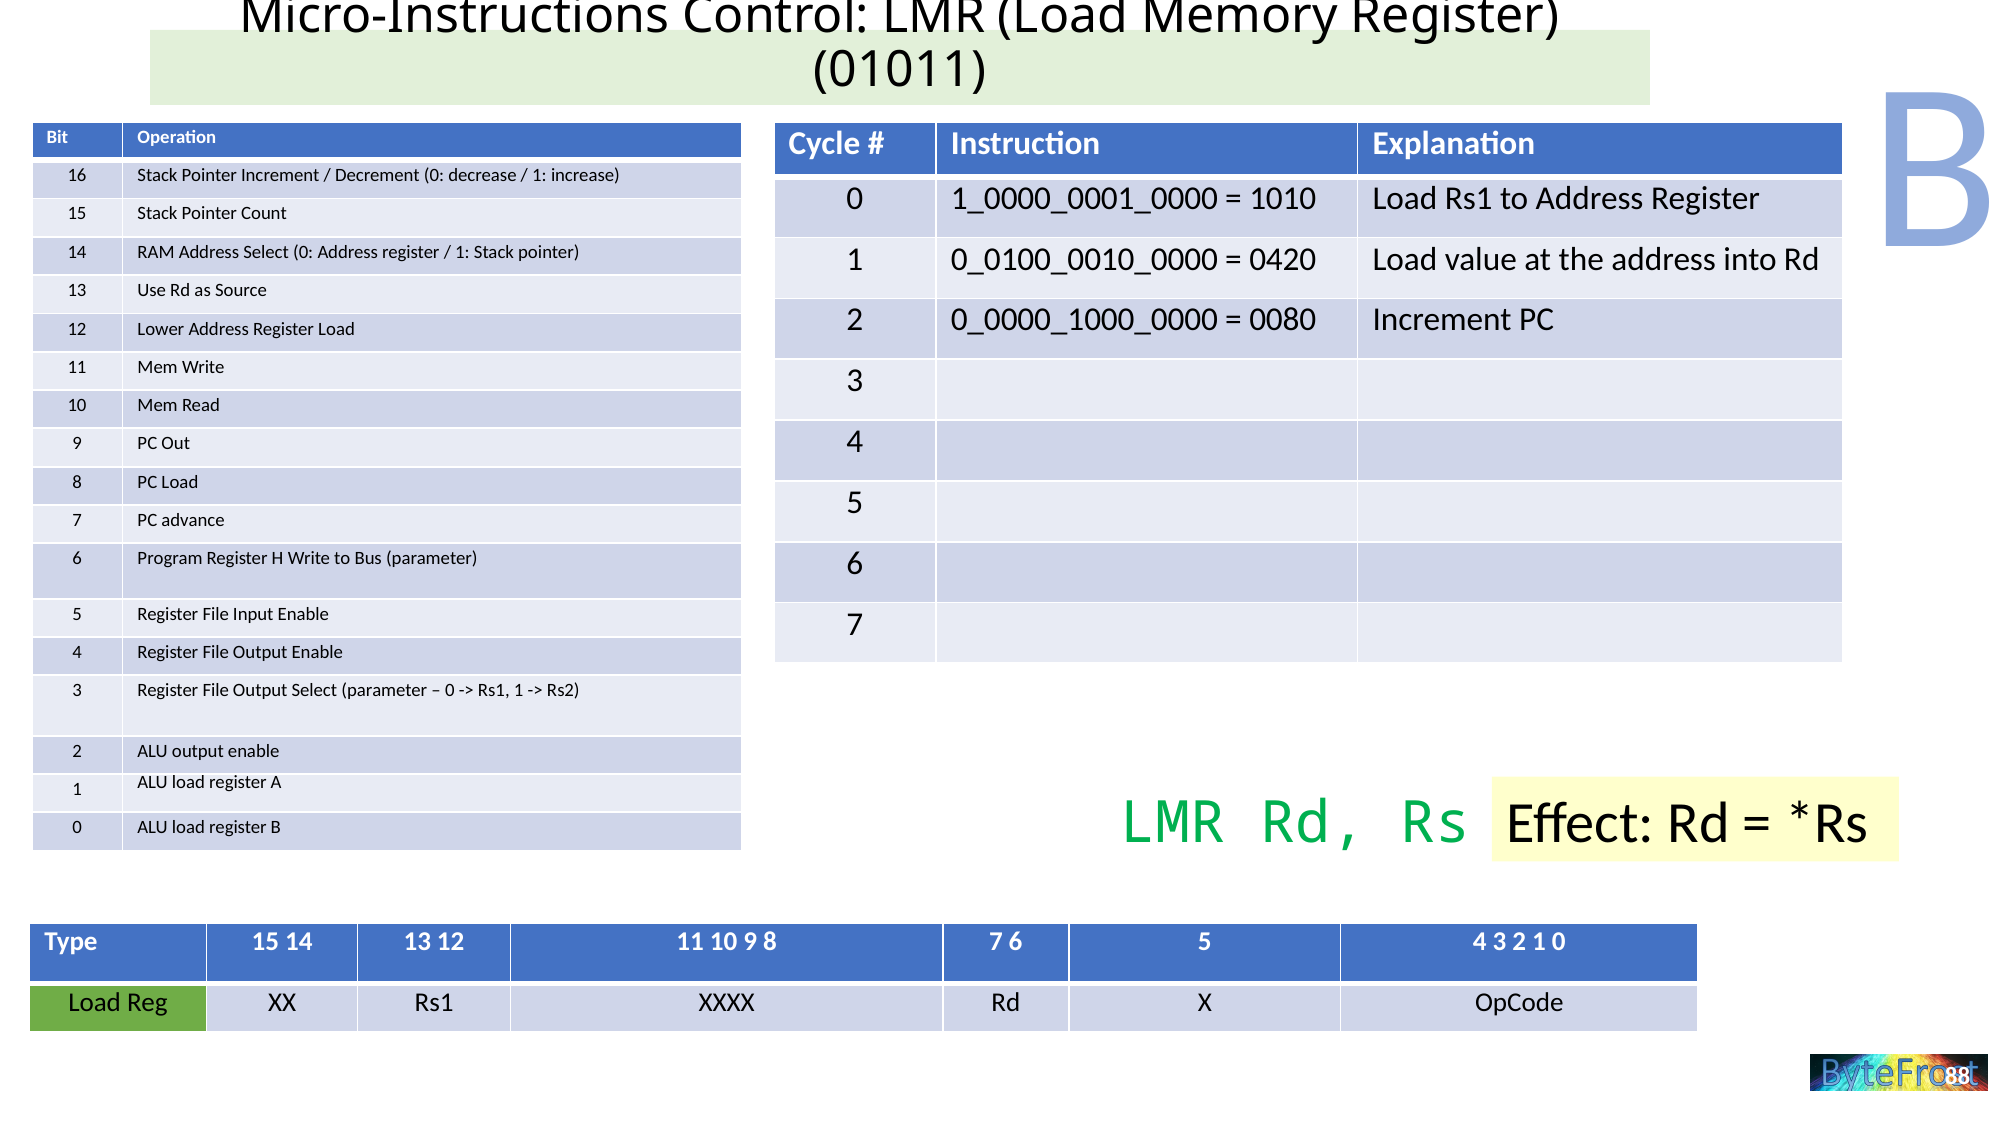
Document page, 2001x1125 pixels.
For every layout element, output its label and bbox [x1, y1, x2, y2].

table_cell [123, 600, 741, 636]
table_cell [775, 543, 935, 602]
table_cell [1358, 421, 1842, 480]
table_cell [33, 163, 122, 198]
table_cell [123, 676, 741, 735]
table_cell [1358, 360, 1842, 419]
table_header [207, 924, 357, 981]
table_cell [123, 314, 741, 351]
table_cell [358, 986, 510, 1031]
table_cell [33, 276, 122, 313]
table_cell [33, 314, 122, 351]
table_cell [1358, 603, 1842, 662]
table_header [944, 924, 1068, 981]
table_cell [207, 986, 357, 1031]
table_cell [1341, 986, 1697, 1031]
table_cell [937, 603, 1357, 662]
table_cell [123, 238, 741, 274]
table_cell [937, 360, 1357, 419]
text_box [1535, 1044, 1986, 1105]
table_cell [937, 180, 1357, 237]
table_header [358, 924, 510, 981]
table_cell [123, 638, 741, 674]
table_cell [33, 813, 122, 850]
table_cell [775, 482, 935, 541]
text_box [1855, 0, 2000, 303]
text_box [1070, 776, 1486, 862]
table_cell [123, 468, 741, 504]
table_cell [33, 638, 122, 674]
table_header [33, 123, 122, 157]
table_cell [33, 775, 122, 811]
table_cell [123, 737, 741, 773]
table_cell [1358, 238, 1842, 298]
table_header [123, 123, 741, 157]
table_cell [775, 238, 935, 298]
table_cell [30, 986, 206, 1031]
table_cell [775, 299, 935, 358]
table_cell [937, 238, 1357, 298]
table_header [775, 123, 935, 174]
table_cell [123, 163, 741, 198]
table_cell [775, 180, 935, 237]
table_cell [1358, 180, 1842, 237]
table_cell [123, 544, 741, 598]
table_cell [775, 421, 935, 480]
table_header [511, 924, 942, 981]
title [150, 29, 1650, 105]
table_cell [775, 603, 935, 662]
table_header [30, 924, 206, 981]
table_header [937, 123, 1357, 174]
table_cell [937, 482, 1357, 541]
table_cell [33, 199, 122, 236]
table_cell [937, 421, 1357, 480]
table_cell [123, 775, 741, 811]
table_cell [123, 391, 741, 427]
table_header [1341, 924, 1697, 981]
table_cell [123, 276, 741, 313]
table_cell [123, 199, 741, 236]
table_cell [775, 360, 935, 419]
table_cell [33, 544, 122, 598]
table_cell [33, 468, 122, 504]
table_cell [33, 737, 122, 773]
table_cell [123, 429, 741, 466]
table_cell [33, 676, 122, 735]
table_cell [33, 506, 122, 542]
table_cell [33, 238, 122, 274]
table_cell [33, 600, 122, 636]
table_header [1070, 924, 1340, 981]
table_cell [1358, 482, 1842, 541]
table_cell [33, 353, 122, 389]
table_cell [1358, 299, 1842, 358]
table_cell [123, 353, 741, 389]
table_cell [1358, 543, 1842, 602]
table_cell [123, 506, 741, 542]
table_cell [33, 391, 122, 427]
table_cell [937, 543, 1357, 602]
table_cell [511, 986, 942, 1031]
table_cell [1070, 986, 1340, 1031]
table_cell [123, 813, 741, 850]
table_cell [33, 429, 122, 466]
table_header [1358, 123, 1842, 174]
picture [1810, 1054, 1988, 1091]
table_cell [944, 986, 1068, 1031]
text_box [1491, 776, 1899, 862]
table_cell [937, 299, 1357, 358]
